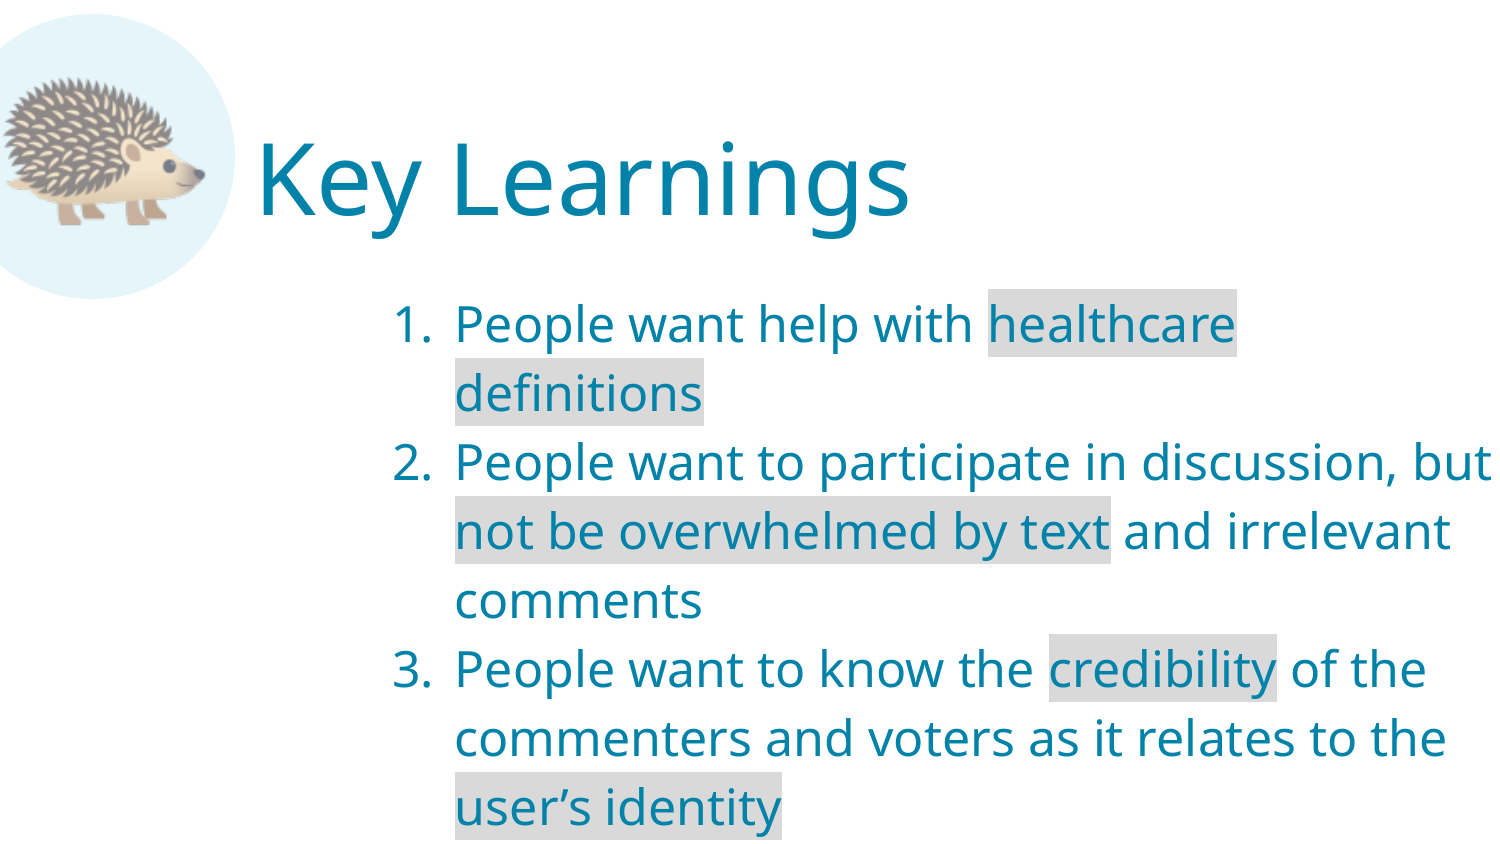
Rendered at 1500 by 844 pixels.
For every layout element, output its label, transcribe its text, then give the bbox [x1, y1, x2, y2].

title Key Learnings [254, 121, 1126, 245]
title People want help with healthcare definitions People want to participate in discussion, but not be overwhelmed by text and irrelevant comments People want to know the credibility of the commenters and voters as it relates to the user’s identity [379, 283, 1494, 777]
picture [0, 17, 212, 232]
